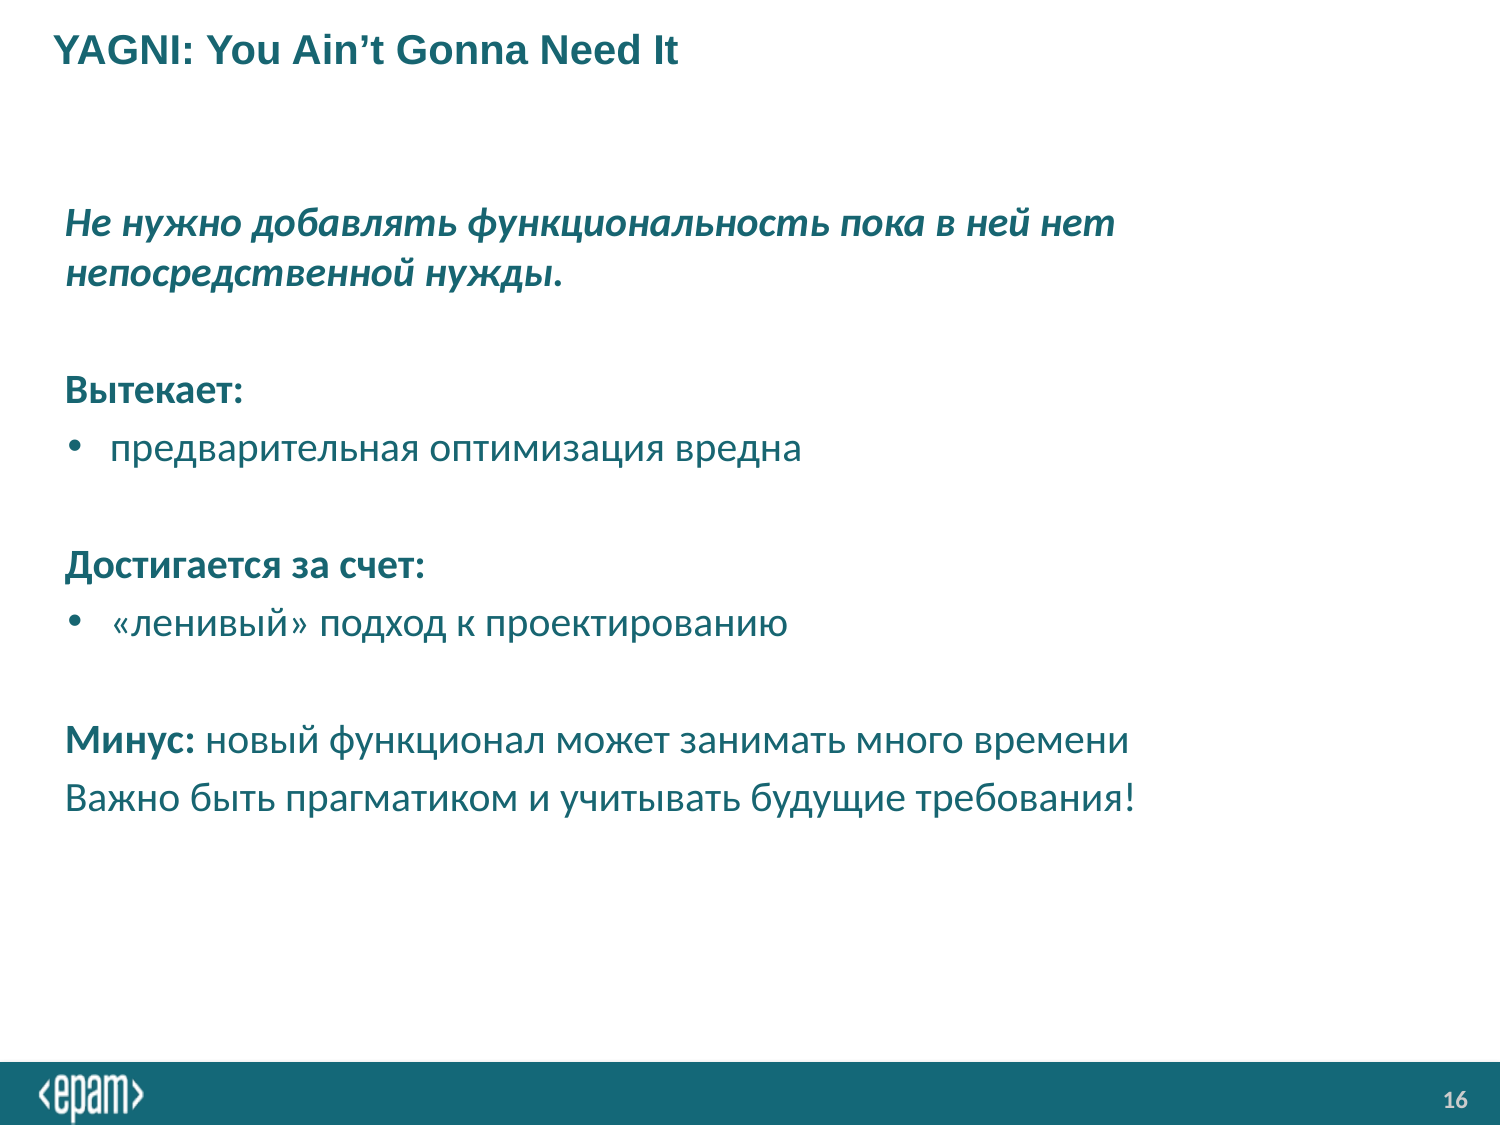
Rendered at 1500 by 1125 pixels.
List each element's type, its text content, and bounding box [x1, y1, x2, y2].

title YAGNI: You Ain’t Gonna Need It [0, 0, 1500, 95]
picture [38, 1074, 144, 1125]
text_box Не нужно добавлять функциональность пока в ней нет непосредственной нужды. Вытекает: предварительная оптимизация вредна Достигается за счет: «ленивый» подход к проектированию Минус: новый функционал может занимать много времени Важно быть прагматиком и учитывать будущие требования! [49, 187, 1475, 908]
